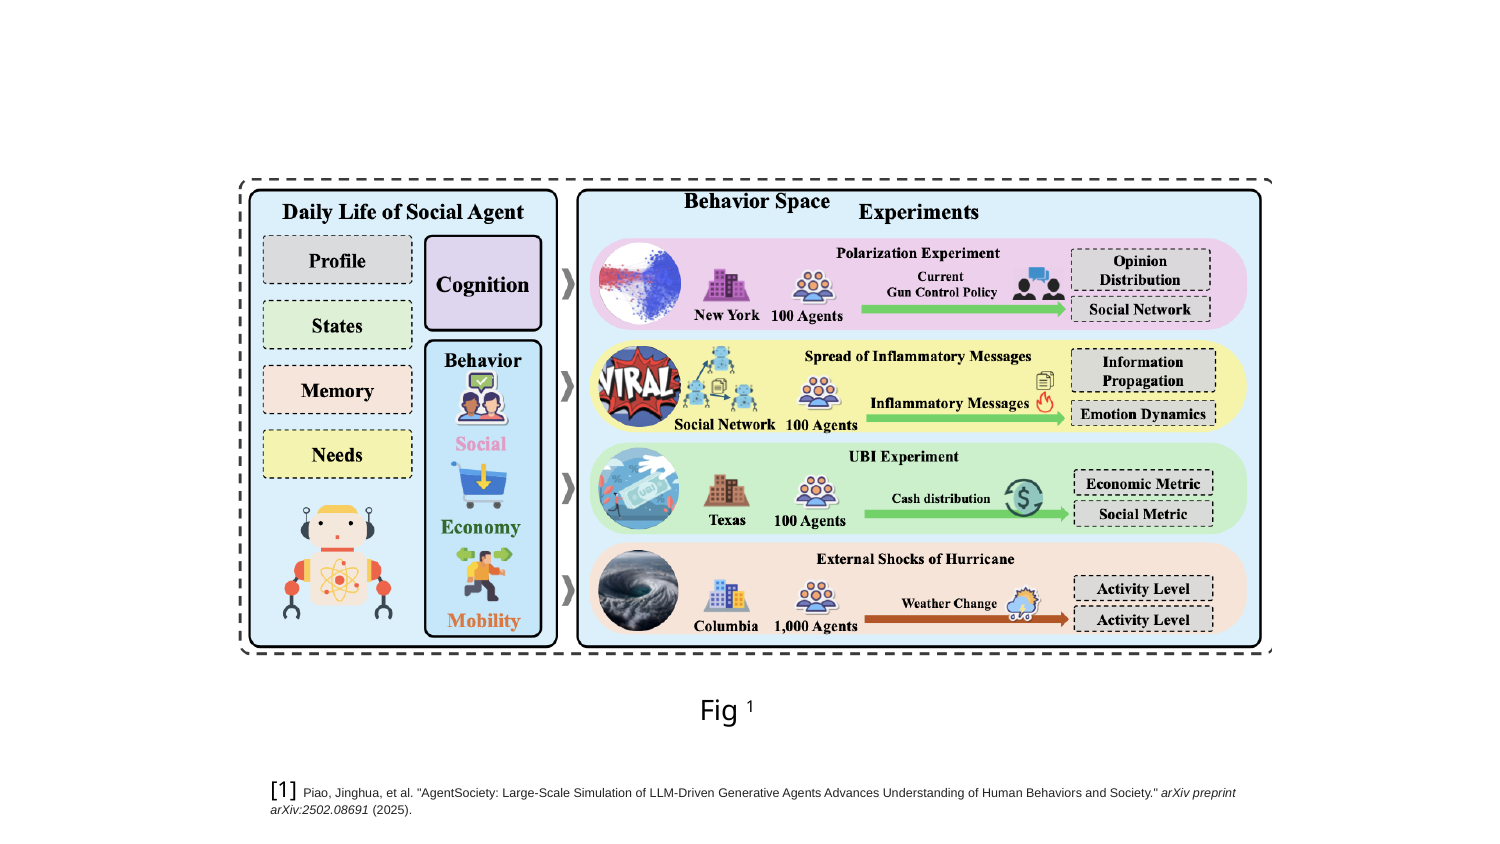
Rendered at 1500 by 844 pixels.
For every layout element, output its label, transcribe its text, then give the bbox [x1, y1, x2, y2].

text_box Fig 1 [684, 684, 1482, 768]
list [227, 177, 1273, 667]
text_box [1] Piao, Jinghua, et al. "AgentSociety: Large-Scale Simulation of LLM-Driven Generative Agents Advances Understanding of Human Behaviors and Society." arXiv preprint arXiv:2502.08691 (2025). [255, 768, 1308, 825]
